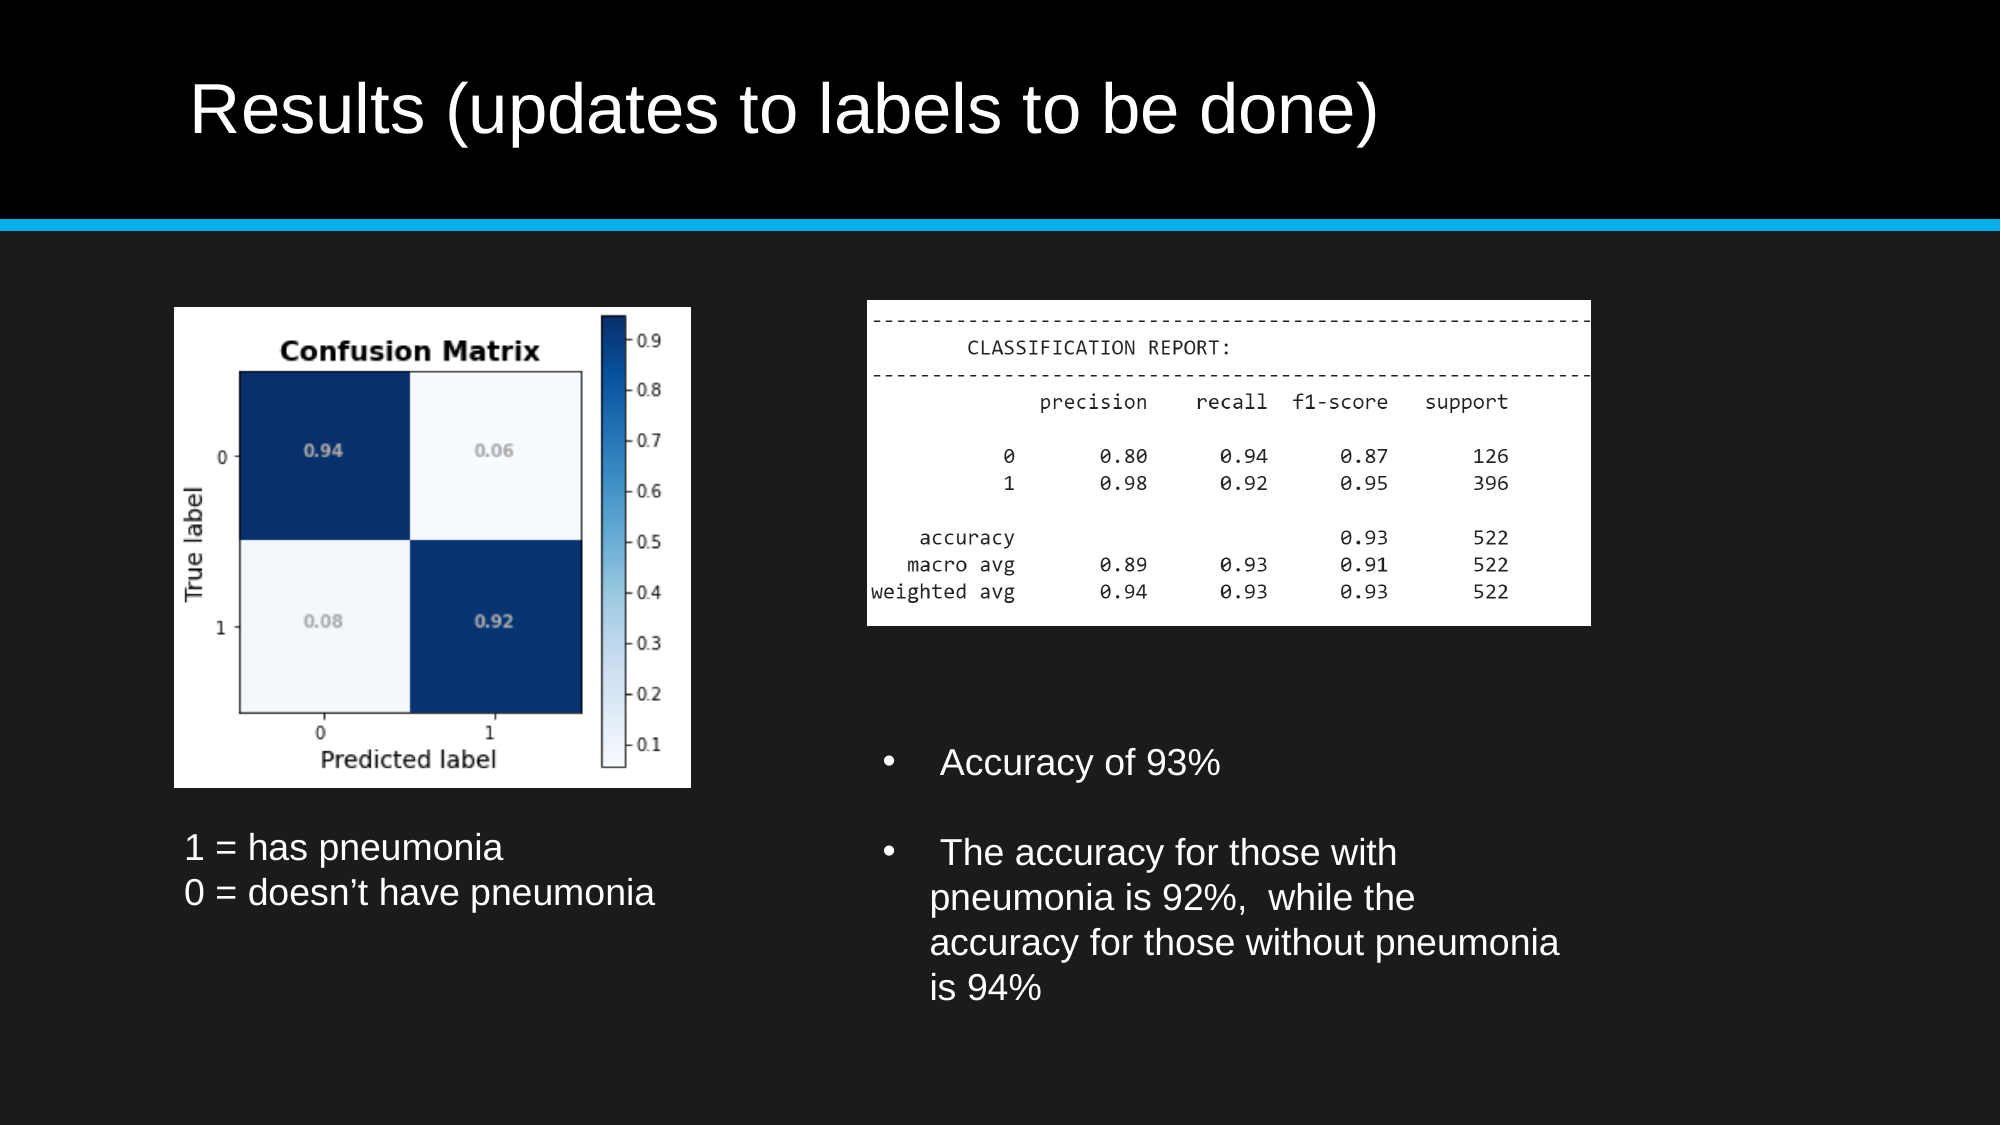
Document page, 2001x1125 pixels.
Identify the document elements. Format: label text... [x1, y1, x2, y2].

picture [174, 307, 691, 788]
text_box 1 = has pneumonia 0 = doesn’t have pneumonia [169, 815, 671, 921]
title Results (updates to labels to be done) [174, 20, 1825, 201]
picture [867, 300, 1591, 626]
text_box Accuracy of 93% The accuracy for those with pneumonia is 92%, while the accuracy for those without pneumonia is 94% [867, 730, 1584, 1016]
